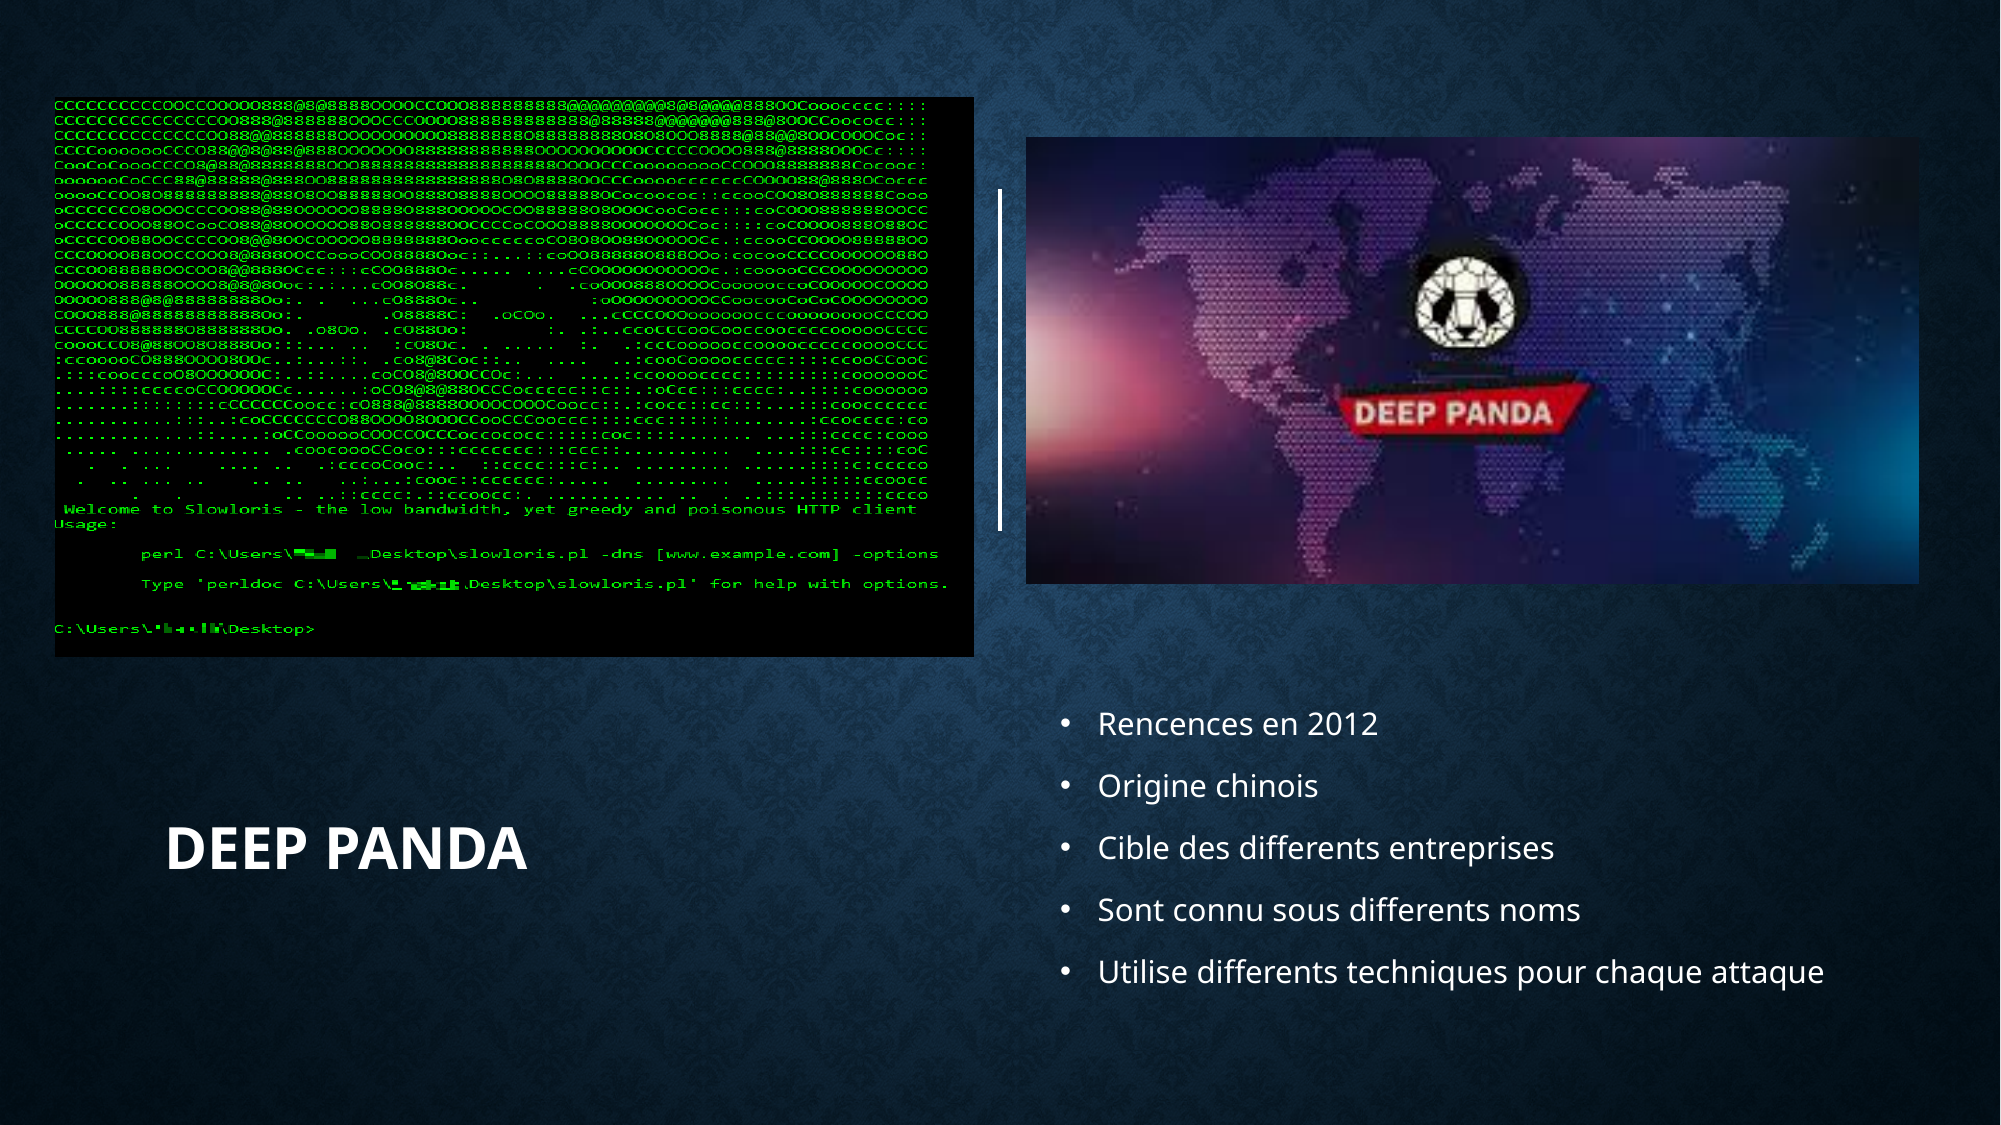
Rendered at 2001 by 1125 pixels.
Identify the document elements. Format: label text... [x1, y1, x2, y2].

text_box [0, 0, 2000, 1125]
picture [54, 96, 975, 657]
title Deep panda [149, 692, 974, 1009]
subtitle Rencences en 2012 Origine chinois Cible des differents entreprises Sont connu sous differents noms Utilise differents techniques pour chaque attaque [1026, 692, 1849, 1009]
picture [1025, 136, 1919, 584]
